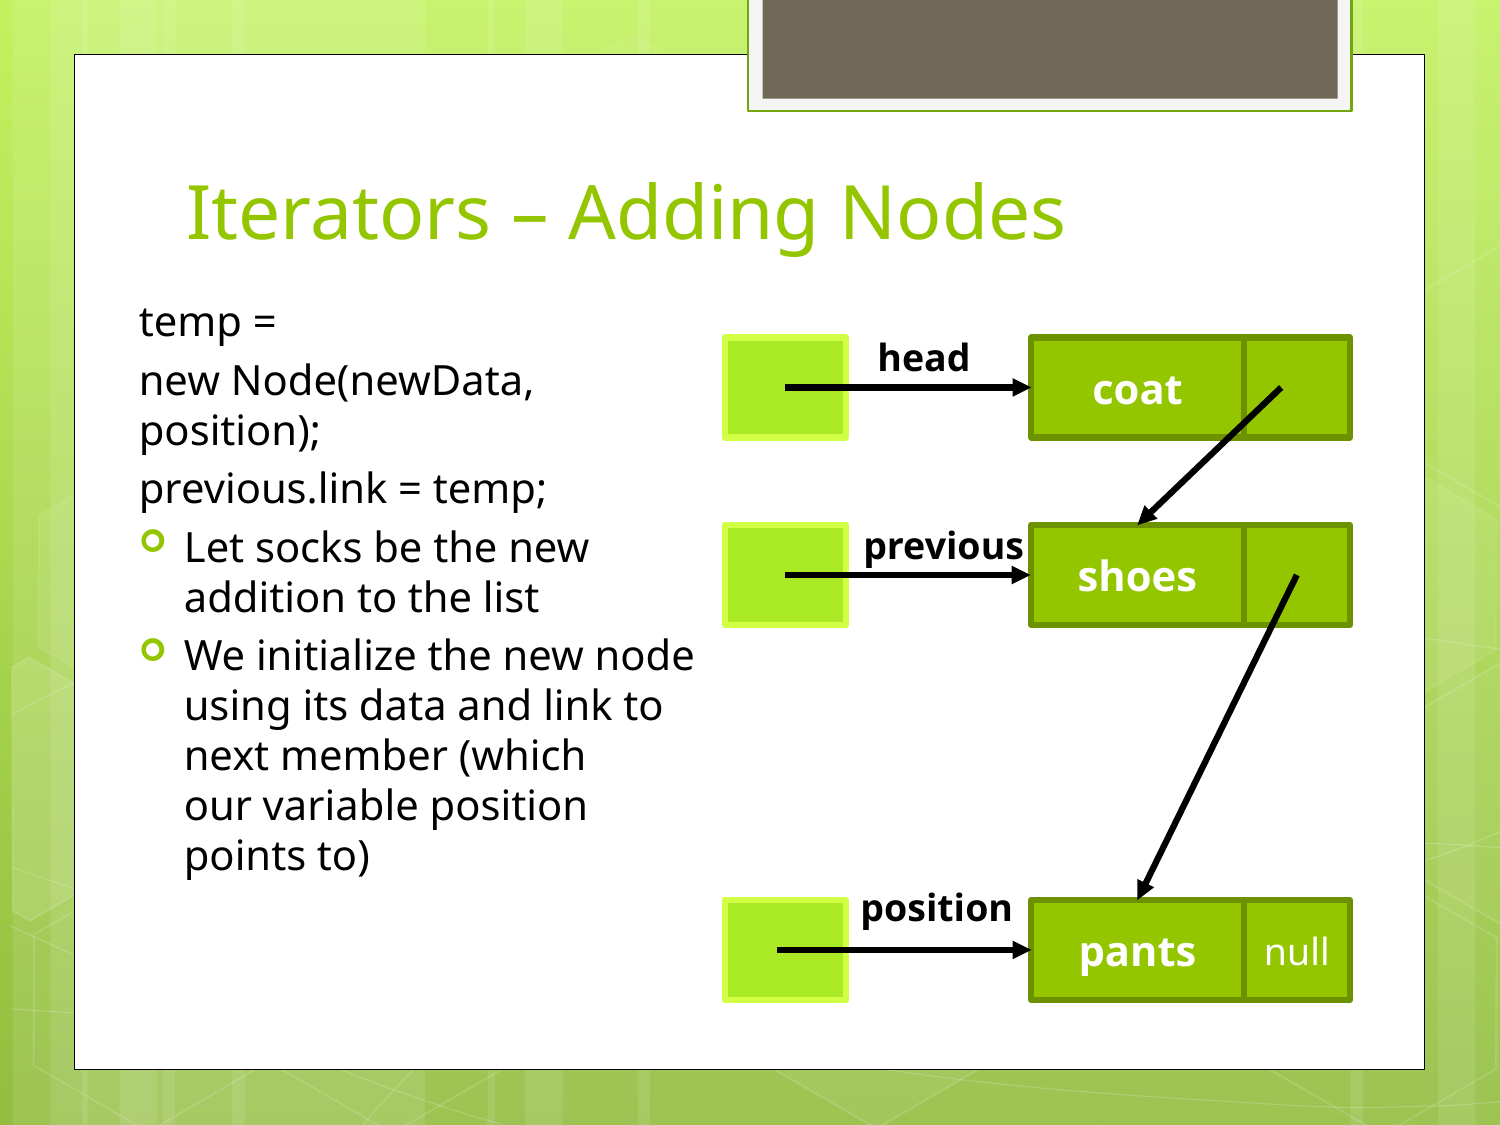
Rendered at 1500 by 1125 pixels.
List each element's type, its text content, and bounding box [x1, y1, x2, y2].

text_box pants [1030, 899, 1242, 1001]
text_box null [1242, 899, 1351, 1001]
text_box [1242, 336, 1351, 439]
title Iterators – Adding Nodes [171, 75, 1324, 263]
text_box position [845, 876, 1037, 937]
text_box [1242, 524, 1351, 626]
text_box shoes [1030, 524, 1242, 626]
text_box head [862, 326, 1029, 387]
text_box [724, 899, 847, 1001]
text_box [1137, 574, 1298, 901]
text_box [1137, 387, 1282, 526]
text_box coat [1030, 336, 1242, 439]
list temp = new Node(newData, position); previous.link = temp; Let socks be the new addition to the list We initialize the new node using its data and link to next member (which our variable position points to) [112, 287, 1388, 1063]
text_box [724, 336, 847, 439]
text_box [724, 524, 847, 626]
text_box previous [848, 514, 1040, 575]
